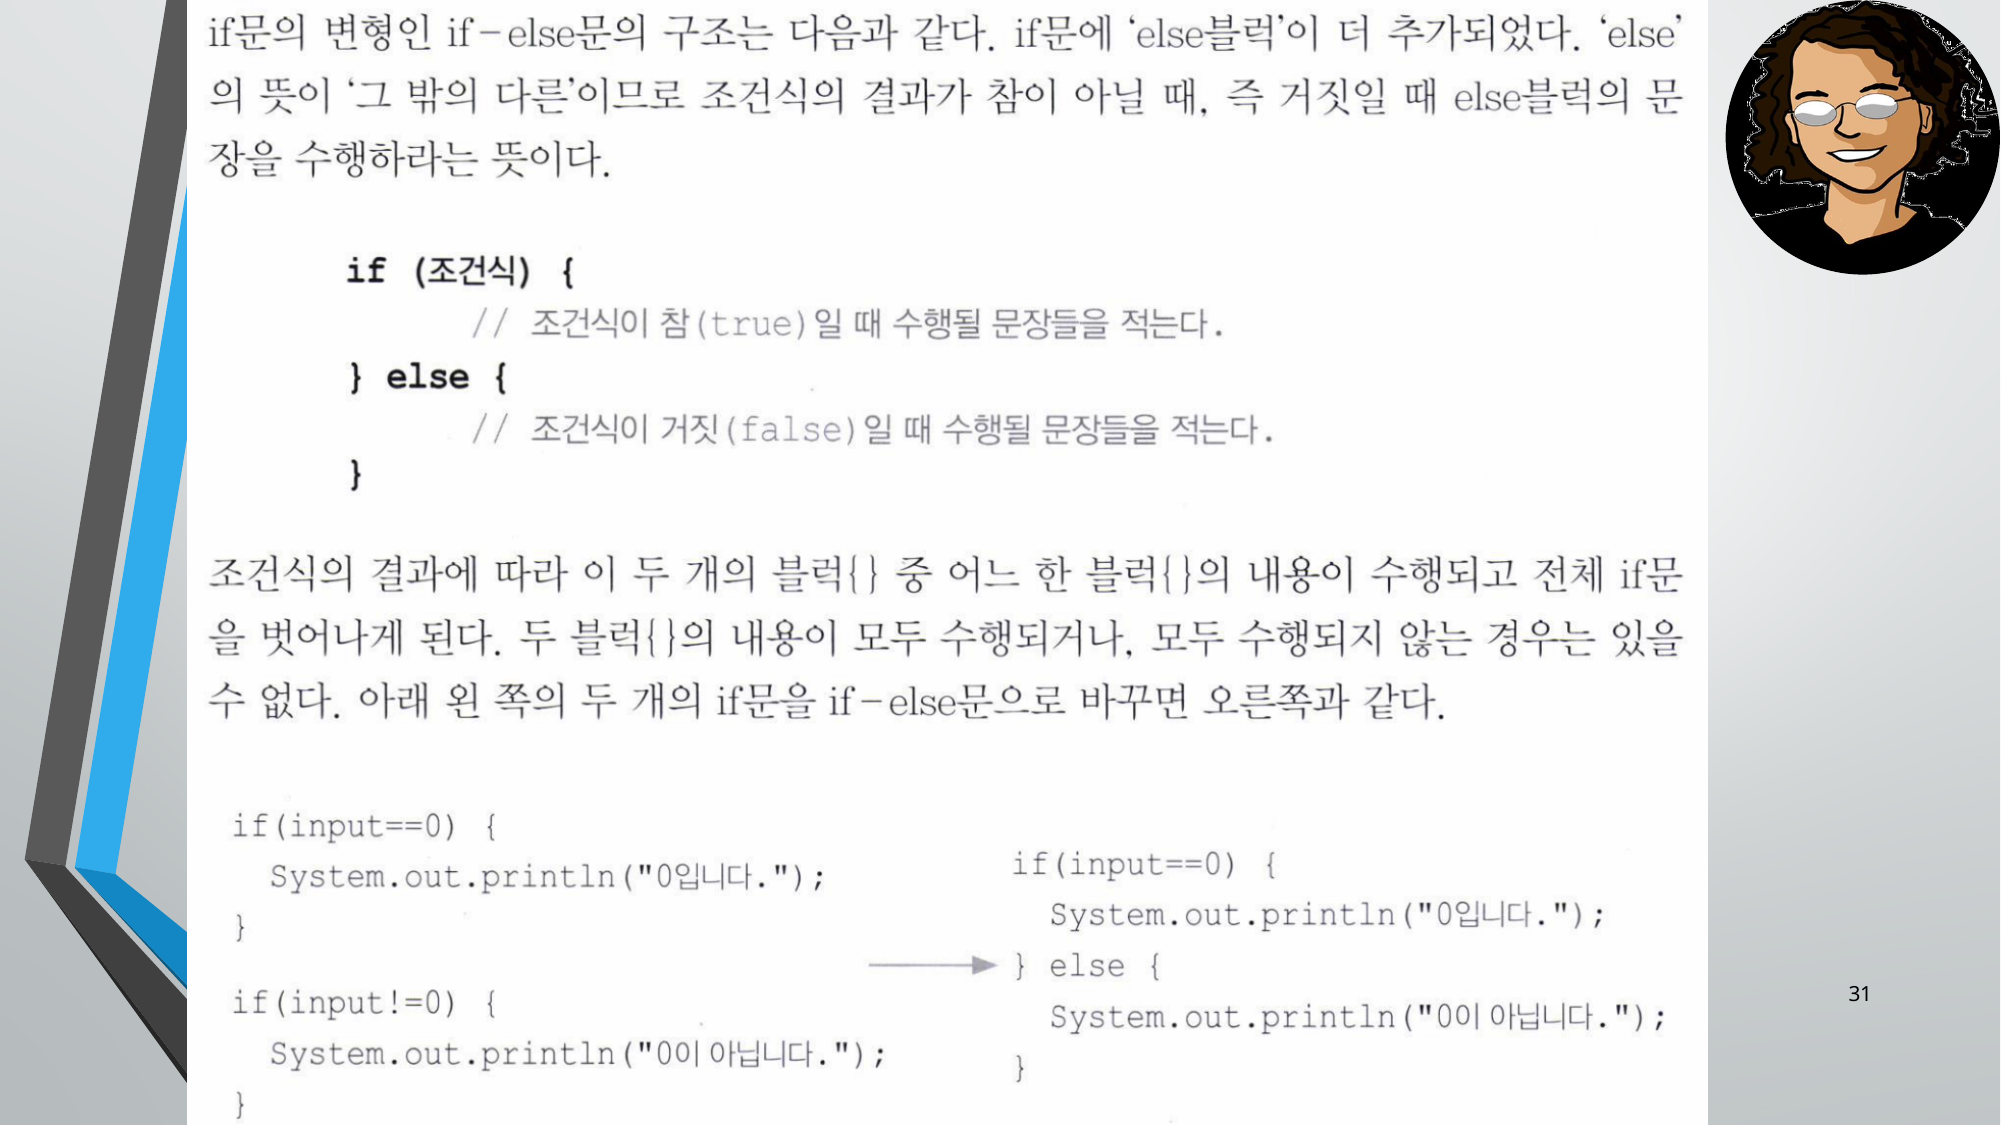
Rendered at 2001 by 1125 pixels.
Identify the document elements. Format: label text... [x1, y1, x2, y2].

slide_number 30 [1796, 965, 1887, 1025]
picture [1725, 0, 2000, 275]
picture [187, 0, 1709, 1125]
